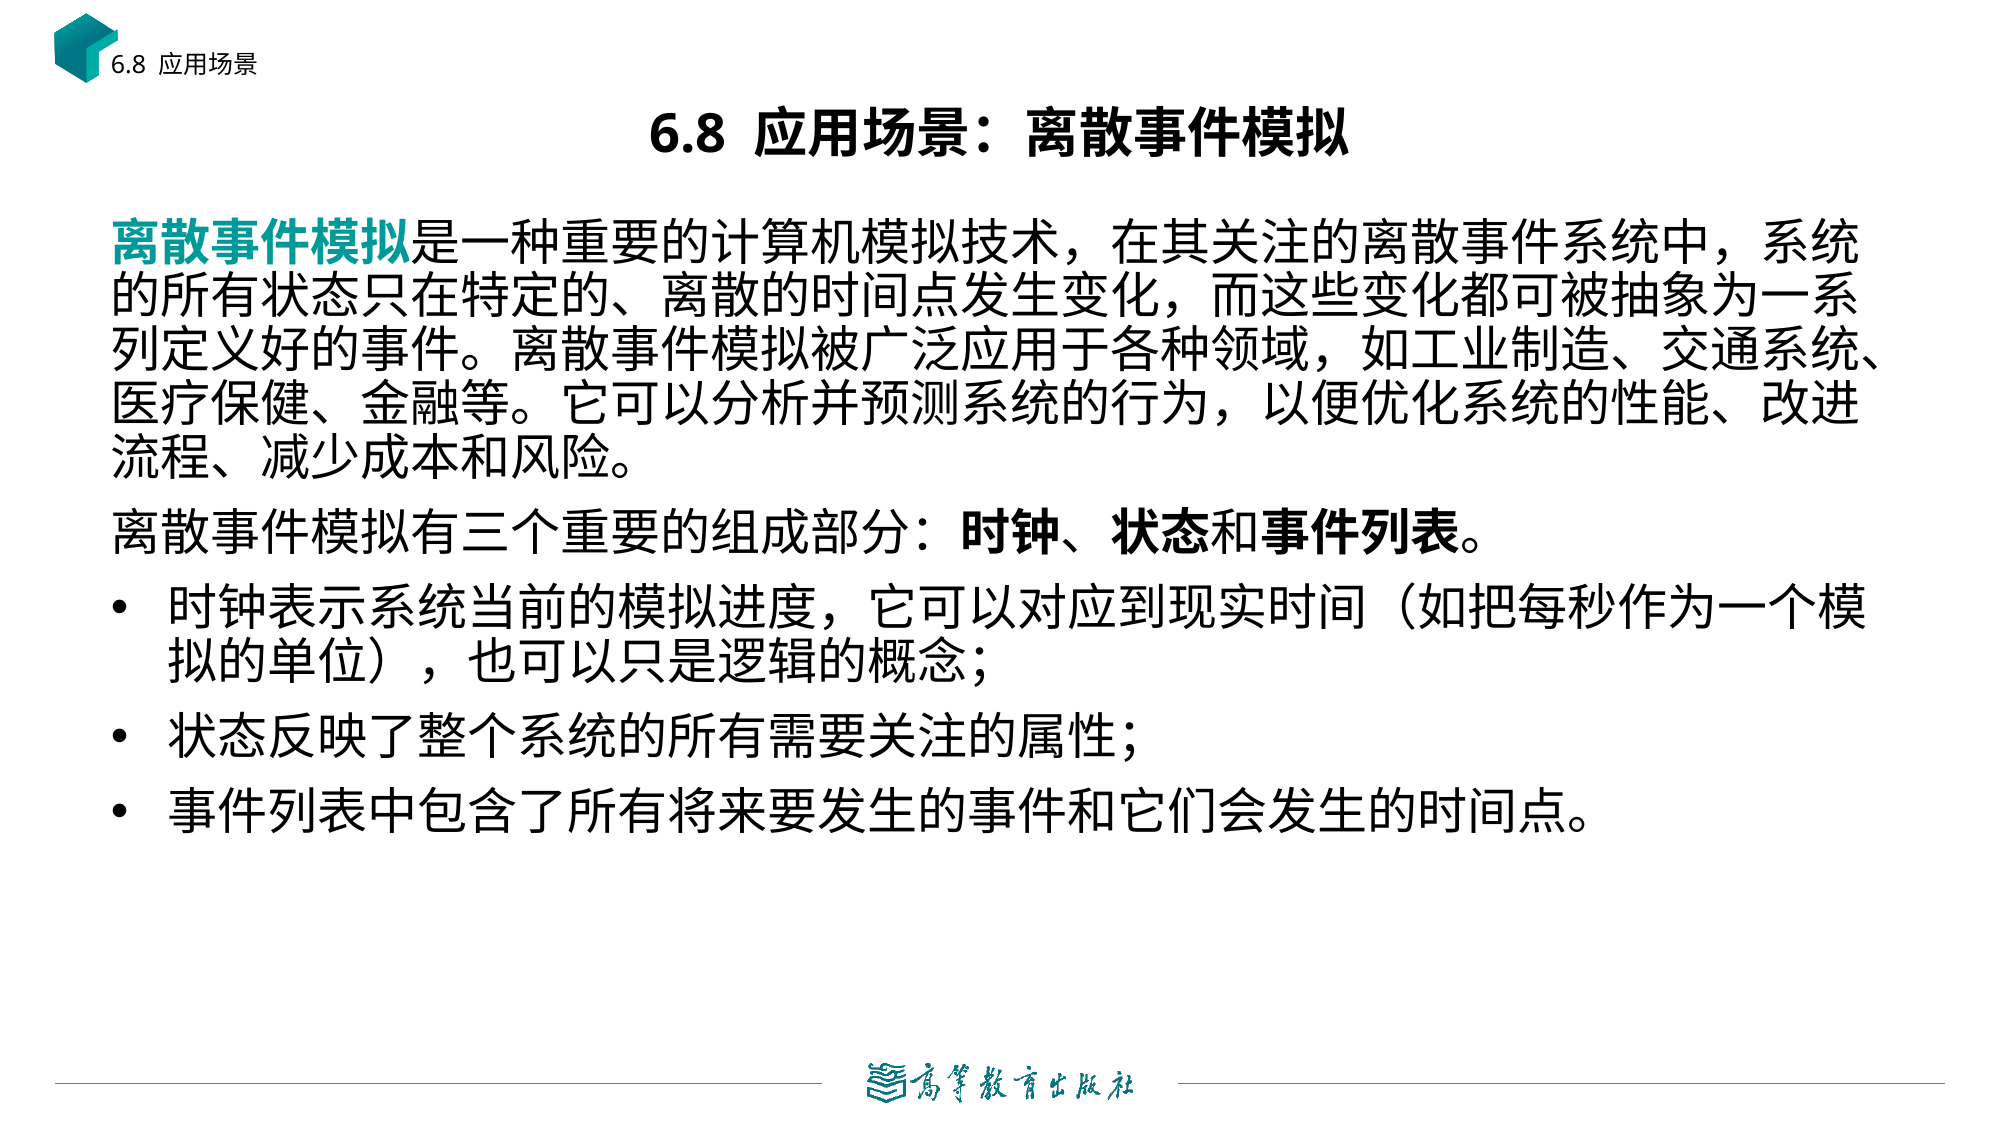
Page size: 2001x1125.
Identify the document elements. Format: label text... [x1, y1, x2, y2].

title 6.8 应用场景：离散事件模拟 [137, 92, 1863, 178]
picture [867, 1063, 1133, 1103]
list 离散事件模拟是一种重要的计算机模拟技术，在其关注的离散事件系统中，系统的所有状态只在特定的、离散的时间点发生变化，而这些变化都可被抽象为一系列定义好的事件。离散事件模拟被广泛应用于各种领域，如工业制造、交通系统、医疗保健、金融等。它可以分析并预测系统的行为，以便优化系统的性能、改进流程、减少成本和风险。 离散事件模拟有三个重要的组成部分：时钟、状态和事件列表。 时钟表示系统当前的模拟进度，它可以对应到现实时间（如把每秒作为一个模拟的单位），也可以只是逻辑的概念； 状态反映了整个系统的所有需要关注的属性； 事件列表中包含了所有将来要发生的事件和它们会发生的时间点。 [95, 209, 1910, 1039]
subtitle 6.8 应用场景 [95, 44, 894, 99]
